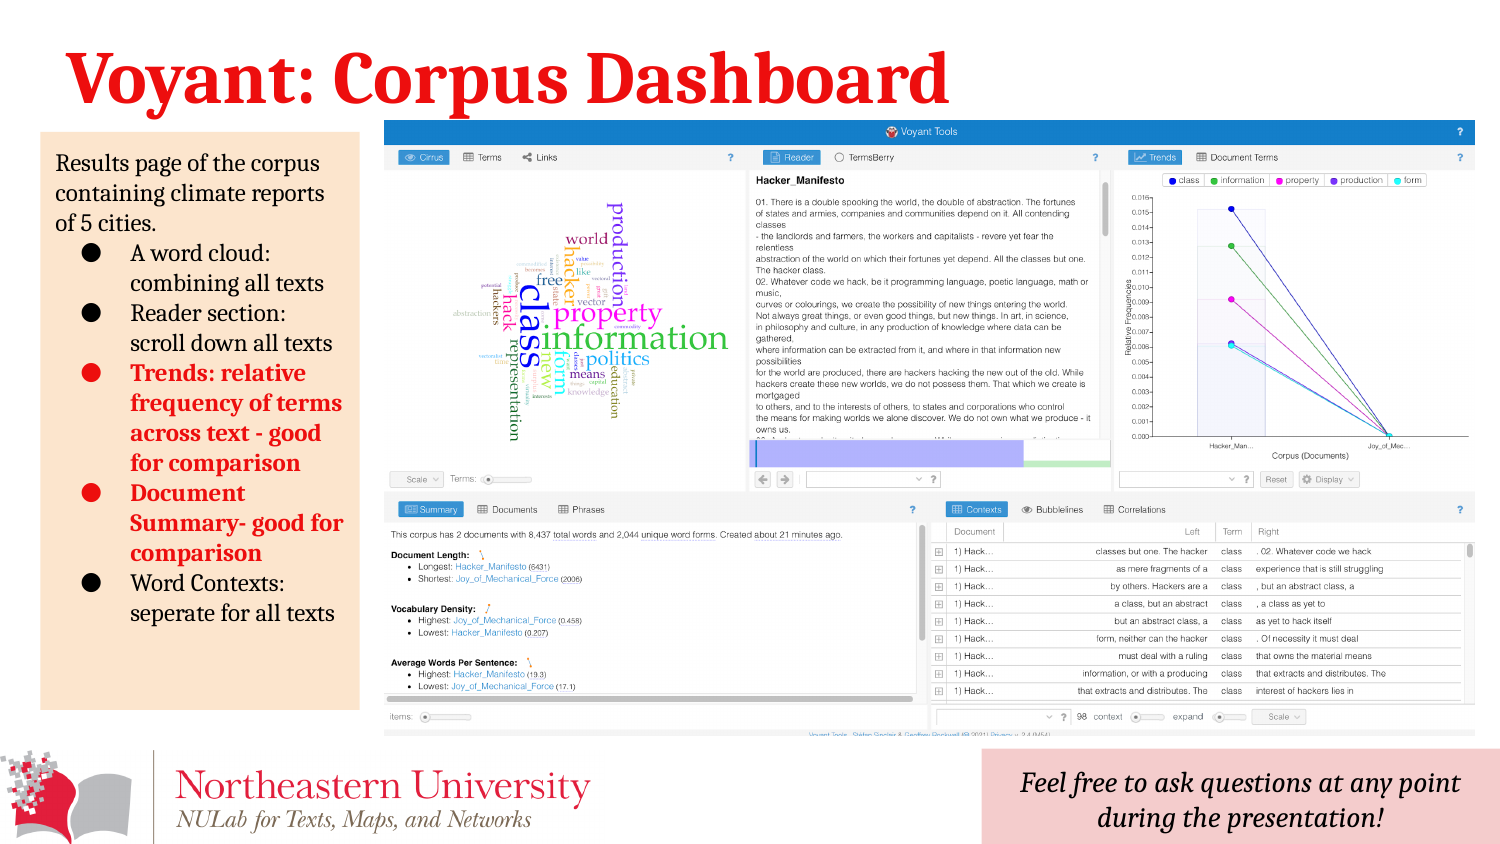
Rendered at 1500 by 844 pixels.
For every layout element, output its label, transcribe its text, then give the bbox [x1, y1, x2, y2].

title Voyant: Corpus Dashboard [51, 13, 1449, 108]
text_box Results page of the corpus containing climate reports of 5 cities. A word cloud: combining all texts Reader section: scroll down all texts Trends: relative frequency of terms across text - good for comparison Document Summary- good for comparison Word Contexts: seperate for all texts [40, 131, 360, 710]
picture [384, 120, 1476, 737]
picture [0, 750, 605, 844]
